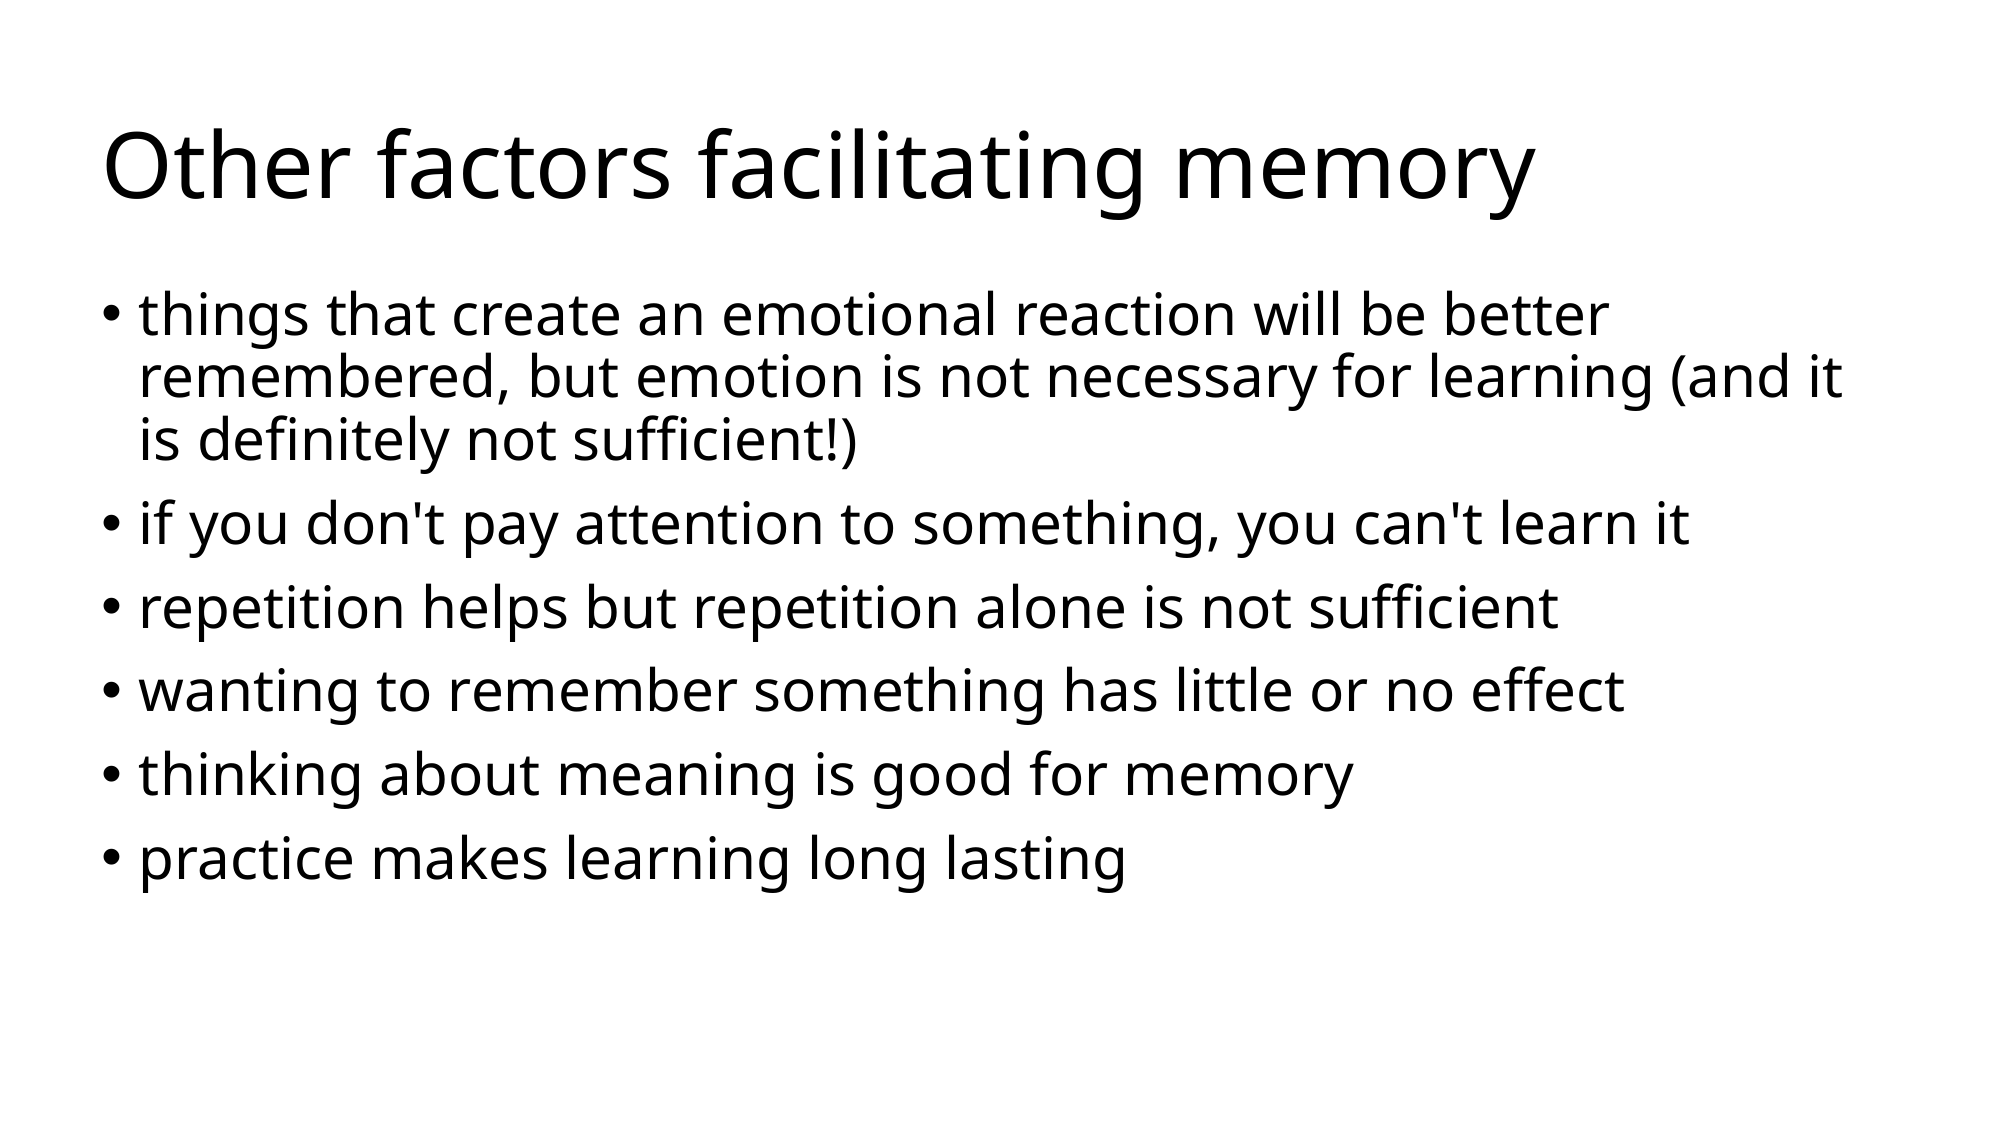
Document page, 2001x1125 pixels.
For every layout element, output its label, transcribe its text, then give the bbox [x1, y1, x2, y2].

title Other factors facilitating memory [86, 59, 1812, 277]
list things that create an emotional reaction will be better remembered, but emotion is not necessary for learning (and it is definitely not sufficient!) if you don't pay attention to something, you can't learn it repetition helps but repetition alone is not sufficient wanting to remember something has little or no effect thinking about meaning is good for memory practice makes learning long lasting spaced practice is of great benefit for memory [86, 277, 1914, 992]
